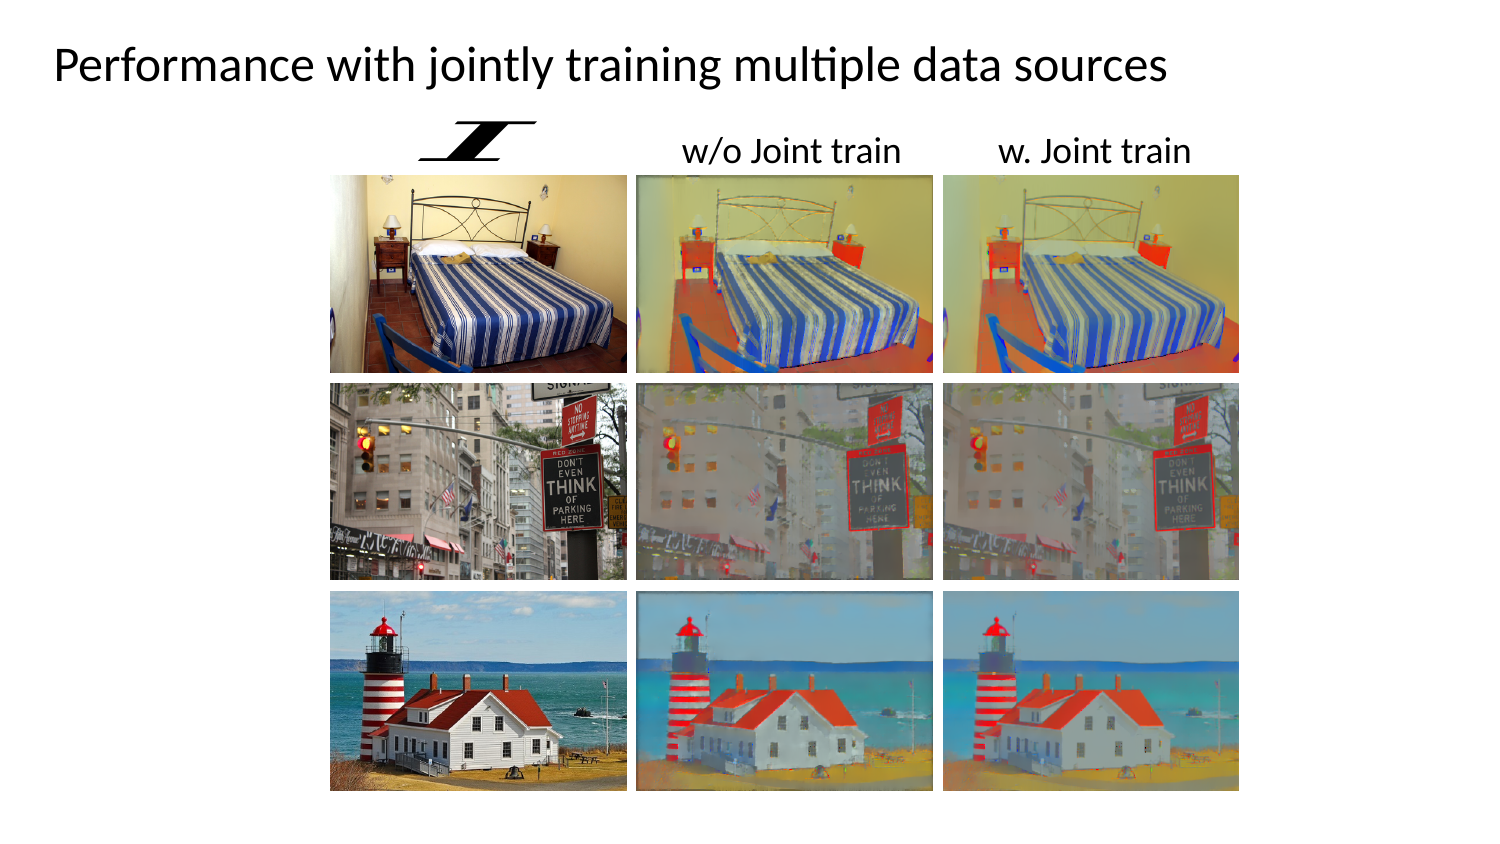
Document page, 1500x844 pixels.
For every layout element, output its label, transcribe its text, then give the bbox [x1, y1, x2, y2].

picture [330, 591, 627, 791]
picture [330, 383, 627, 580]
picture [943, 383, 1239, 580]
picture [636, 175, 933, 373]
picture [636, 383, 933, 580]
picture [330, 175, 627, 373]
picture [943, 175, 1239, 373]
text_box Performance with jointly training multiple data sources [38, 24, 1457, 100]
picture [636, 591, 933, 791]
picture [943, 591, 1239, 791]
